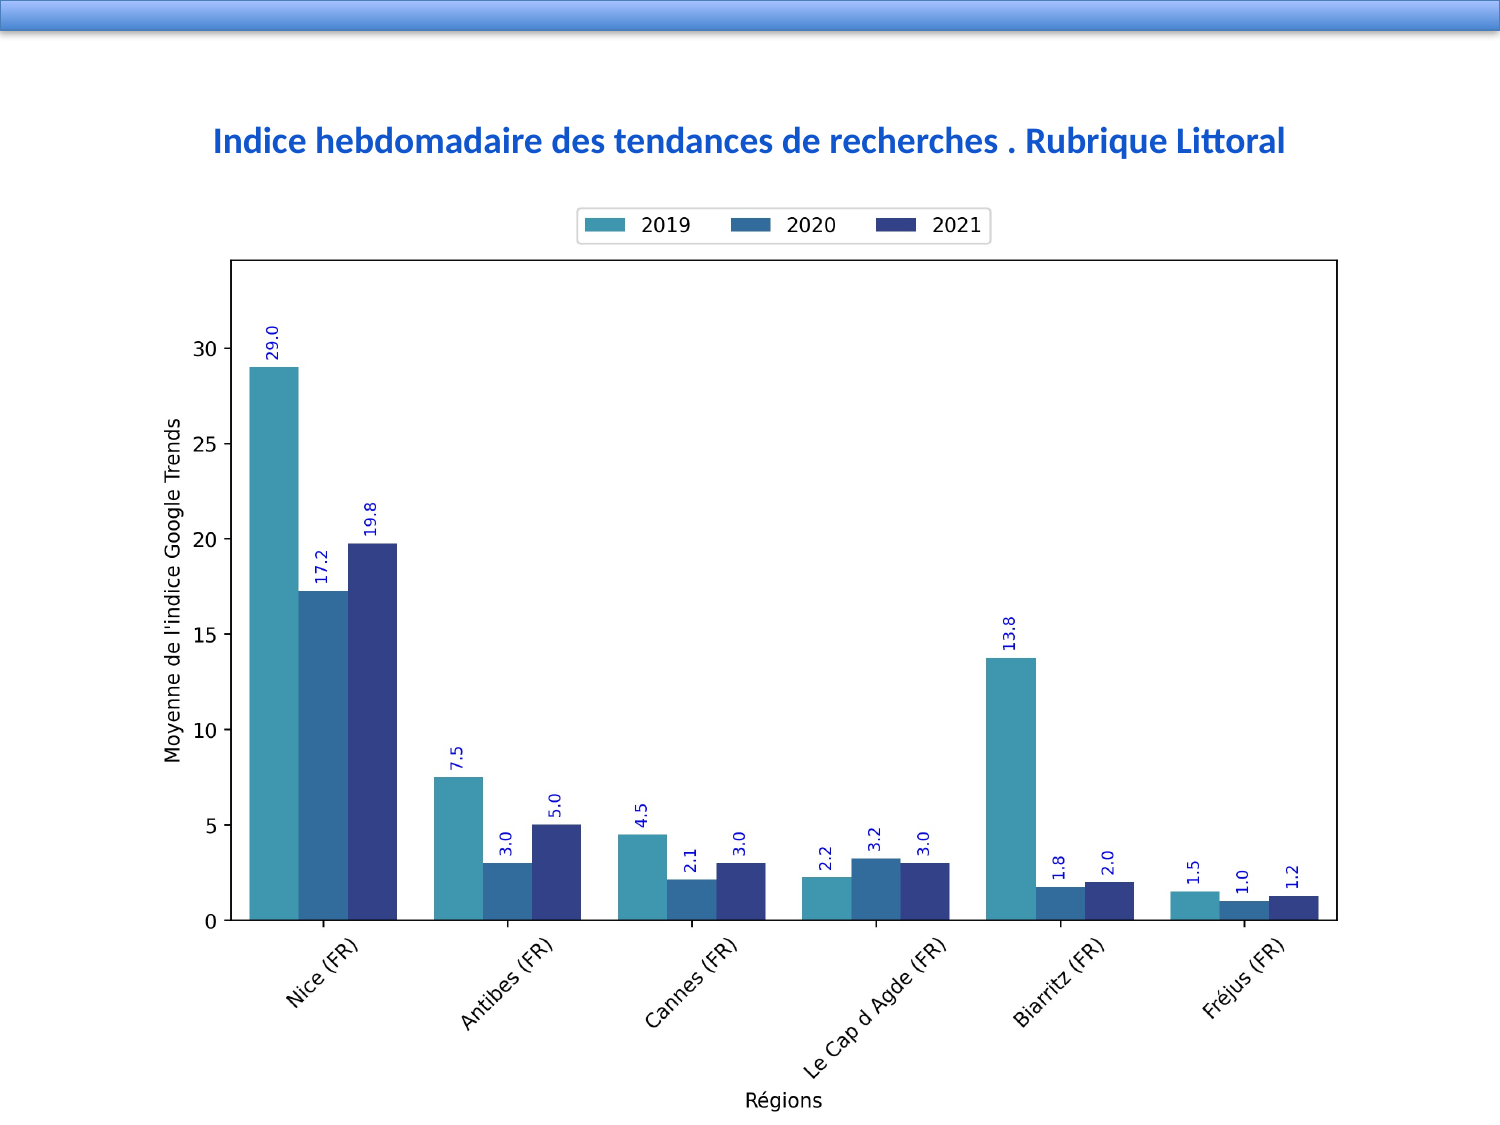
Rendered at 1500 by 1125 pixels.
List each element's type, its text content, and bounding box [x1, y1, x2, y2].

text_box [0, 0, 1500, 31]
title Indice hebdomadaire des tendances de recherches . Rubrique Littoral [75, 45, 1425, 233]
picture [149, 194, 1351, 1125]
